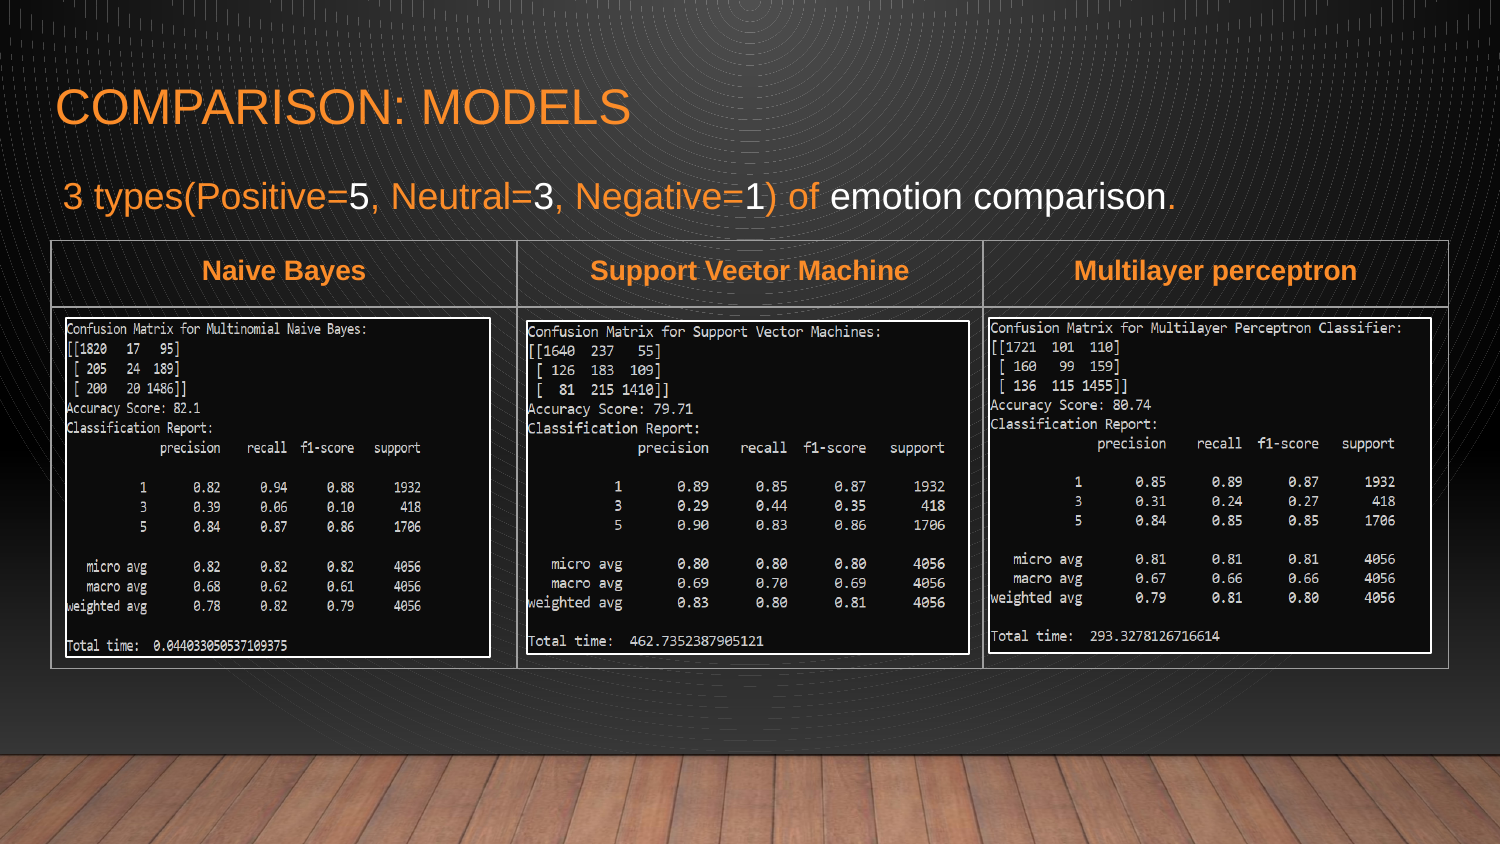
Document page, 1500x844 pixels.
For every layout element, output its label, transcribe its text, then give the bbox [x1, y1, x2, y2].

table_cell [518, 308, 982, 668]
text_box 3 types(Positive=5, Neutral=3, Negative=1) of emotion comparison. [48, 164, 1430, 225]
table_header Support Vector Machine [518, 241, 982, 306]
table_header Naive Bayes [52, 241, 516, 306]
table_header Multilayer perceptron [984, 241, 1448, 306]
table_cell [984, 308, 1448, 668]
table_cell [52, 308, 516, 668]
title Comparison: Models [39, 39, 1265, 150]
picture [527, 321, 968, 654]
picture [989, 318, 1430, 652]
picture [66, 318, 489, 657]
picture [0, 754, 1500, 844]
